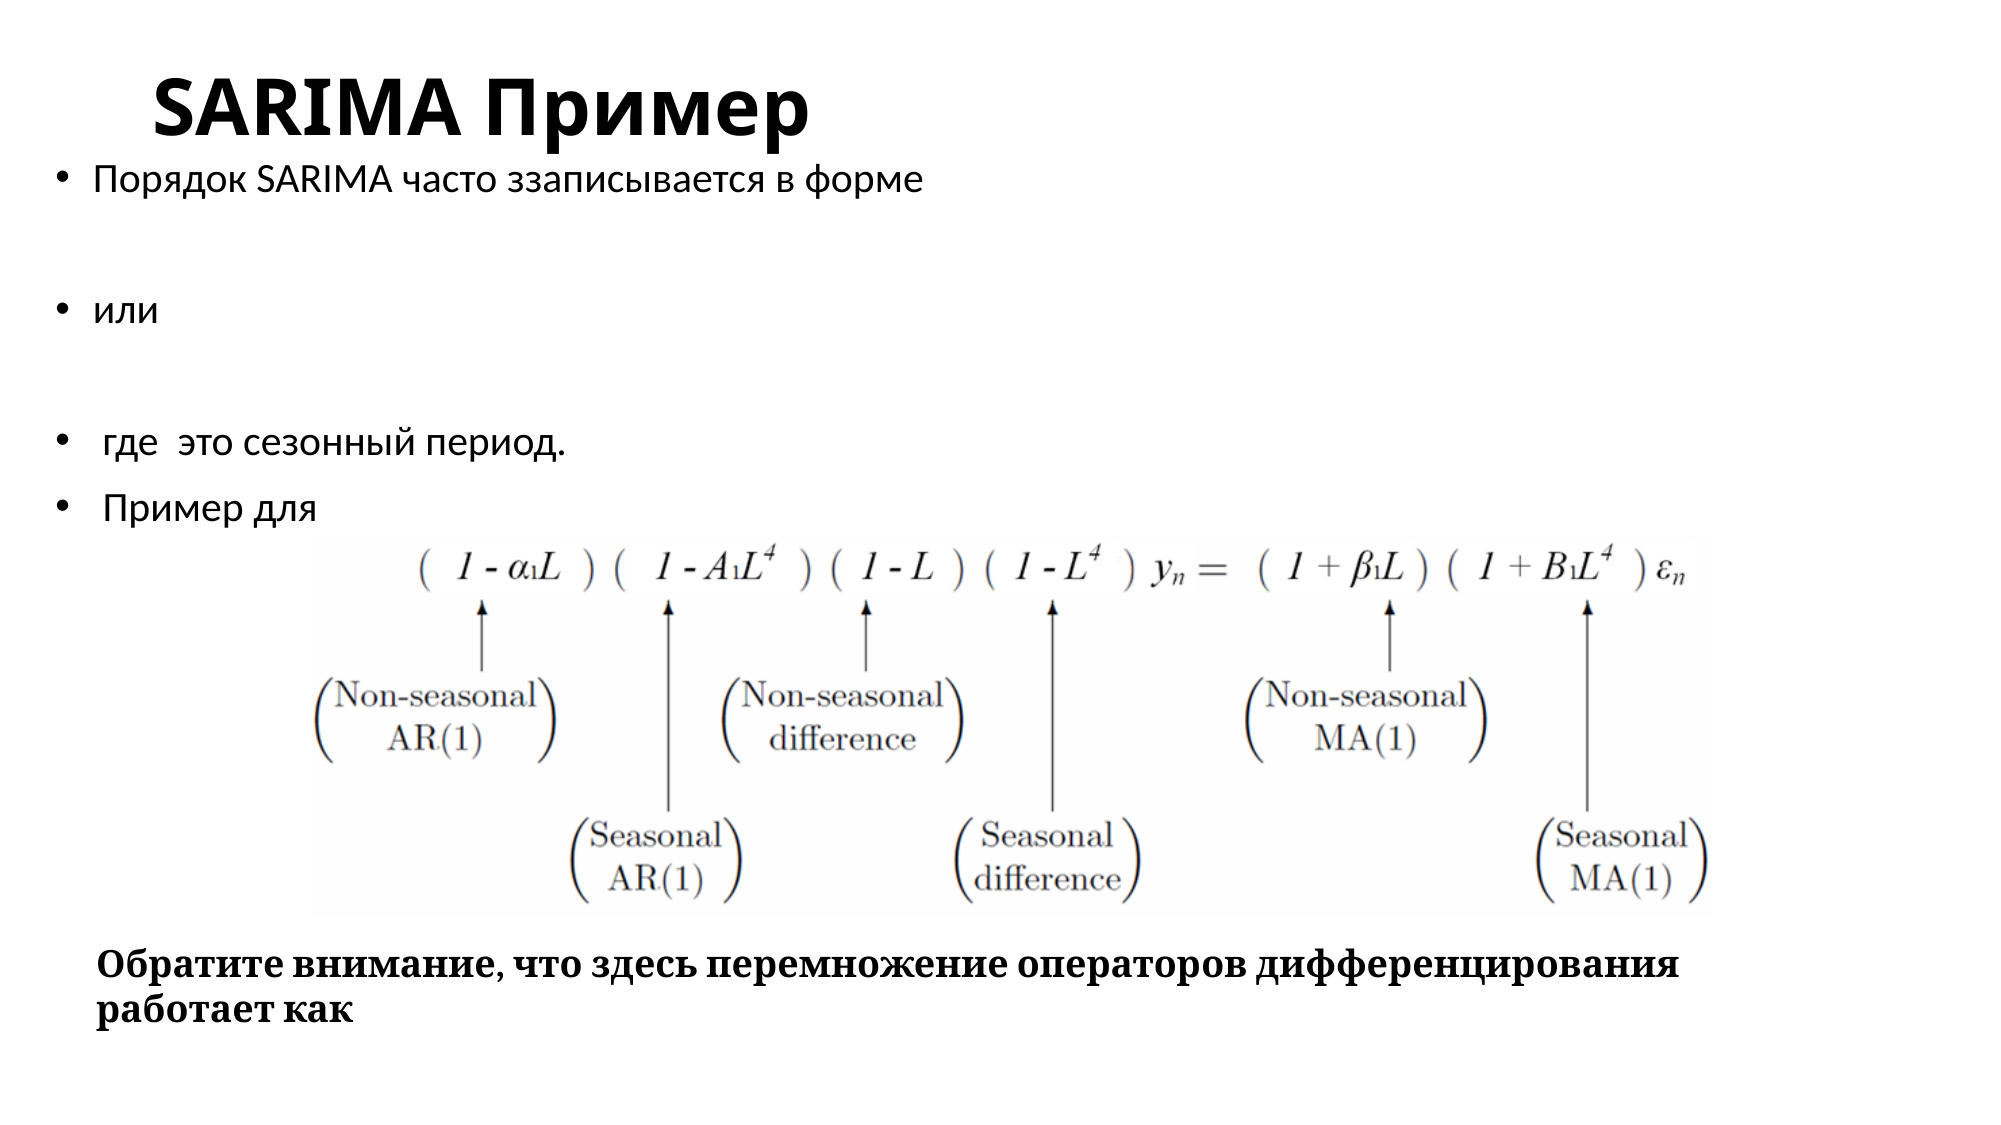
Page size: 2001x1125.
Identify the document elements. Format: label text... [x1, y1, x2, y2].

title SARIMA Пример [137, 59, 1863, 161]
picture [299, 529, 1724, 921]
